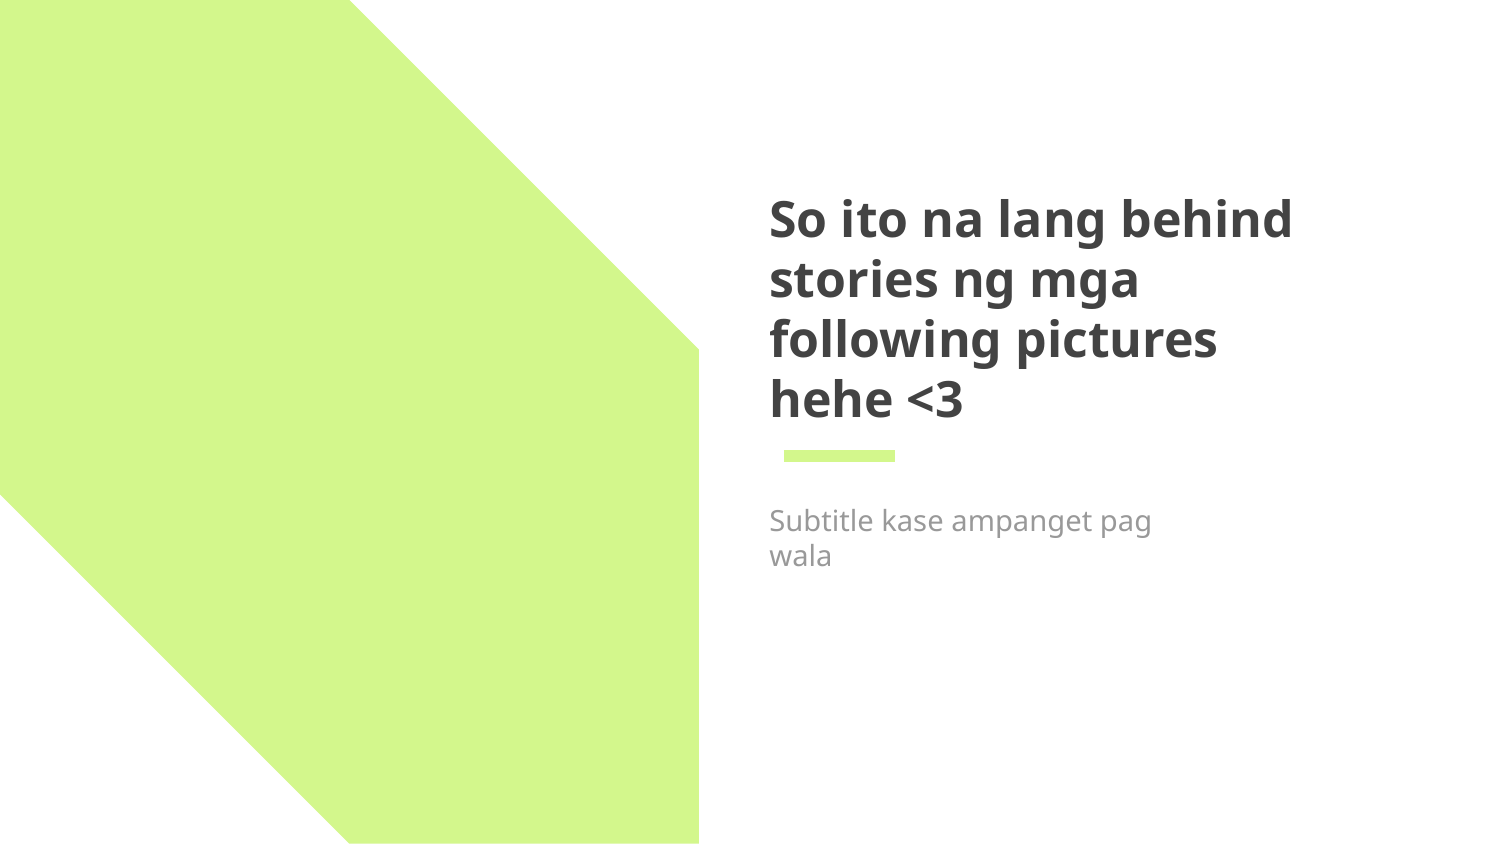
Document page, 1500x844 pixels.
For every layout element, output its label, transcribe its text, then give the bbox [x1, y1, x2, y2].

subtitle Subtitle kase ampanget pag wala [754, 486, 1234, 748]
title So ito na lang behind stories ng mga following pictures hehe <3 [754, 244, 1344, 443]
